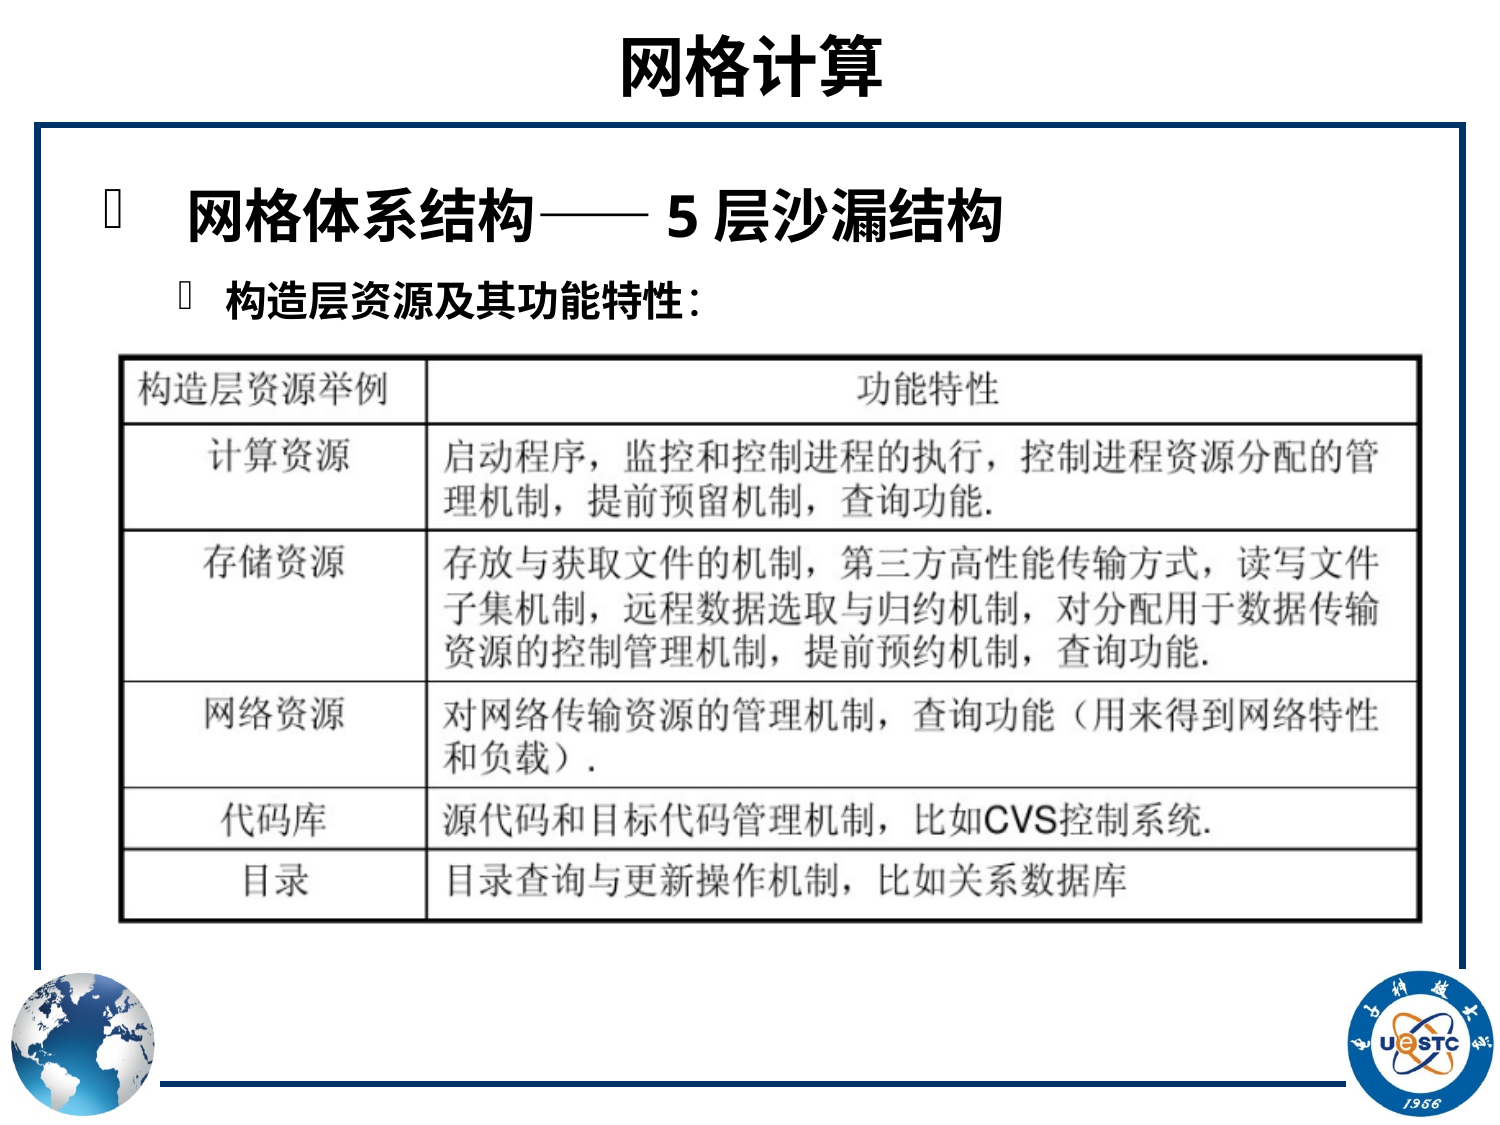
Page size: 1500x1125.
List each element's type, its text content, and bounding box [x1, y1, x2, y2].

picture [0, 970, 160, 1118]
picture [1346, 969, 1495, 1118]
title 网格计算 [41, 19, 1463, 112]
text_box 网格体系结构——5层沙漏结构 构造层资源及其功能特性： [88, 137, 1439, 1036]
picture [111, 349, 1431, 929]
